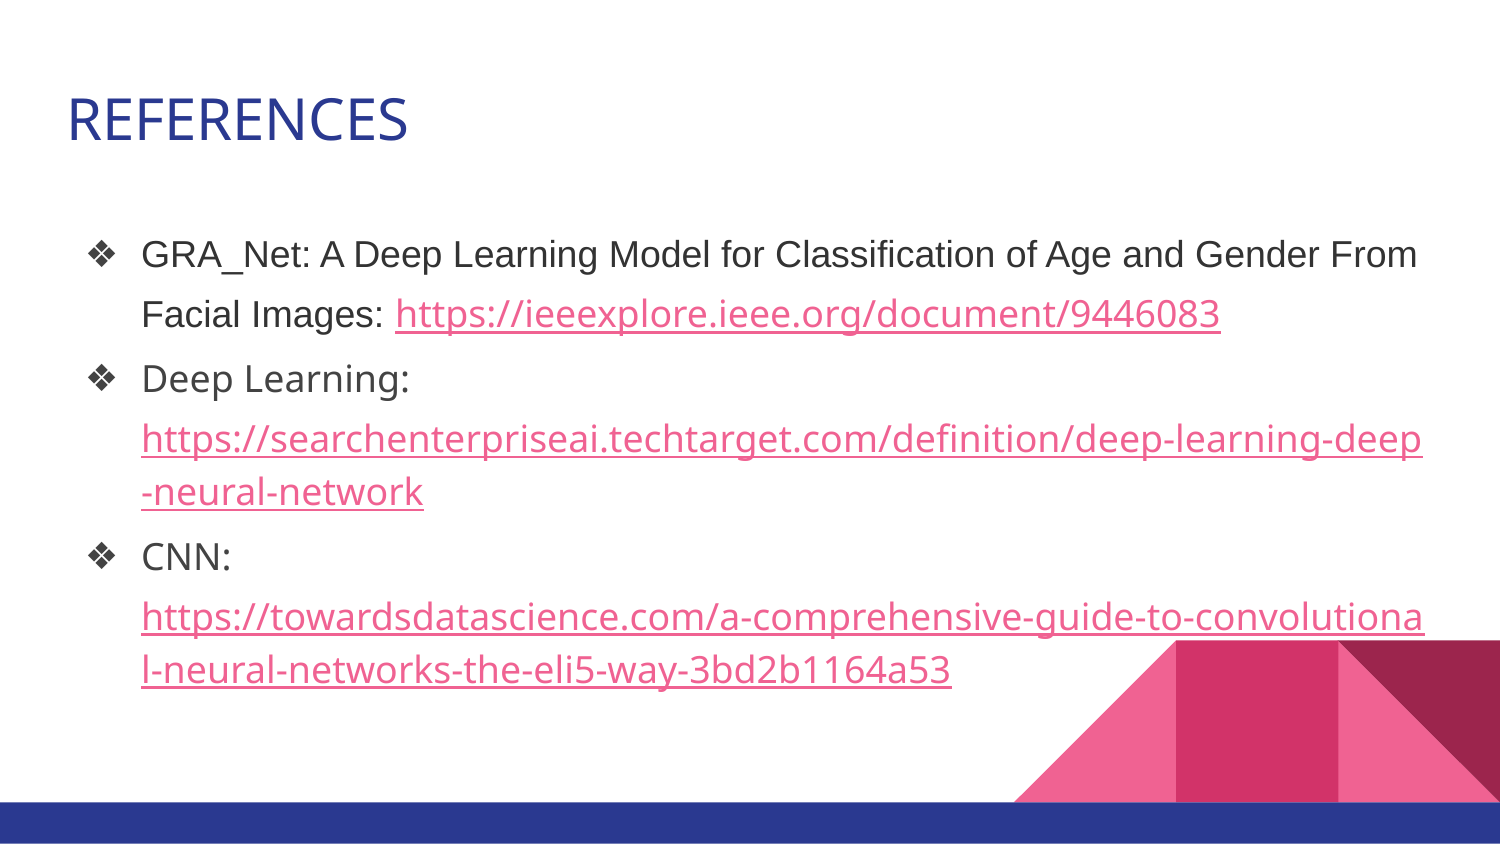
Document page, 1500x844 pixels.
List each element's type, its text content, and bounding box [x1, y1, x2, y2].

title REFERENCES [51, 67, 1449, 167]
list GRA_Net: A Deep Learning Model for Classification of Age and Gender From Facial Images: https://ieeexplore.ieee.org/document/9446083 Deep Learning: https://searchenterpriseai.techtarget.com/definition/deep-learning-deep-neural-network CNN: https://towardsdatascience.com/a-comprehensive-guide-to-convolutional-neural-networks-the-eli5-way-3bd2b1164a53 [51, 201, 1449, 750]
